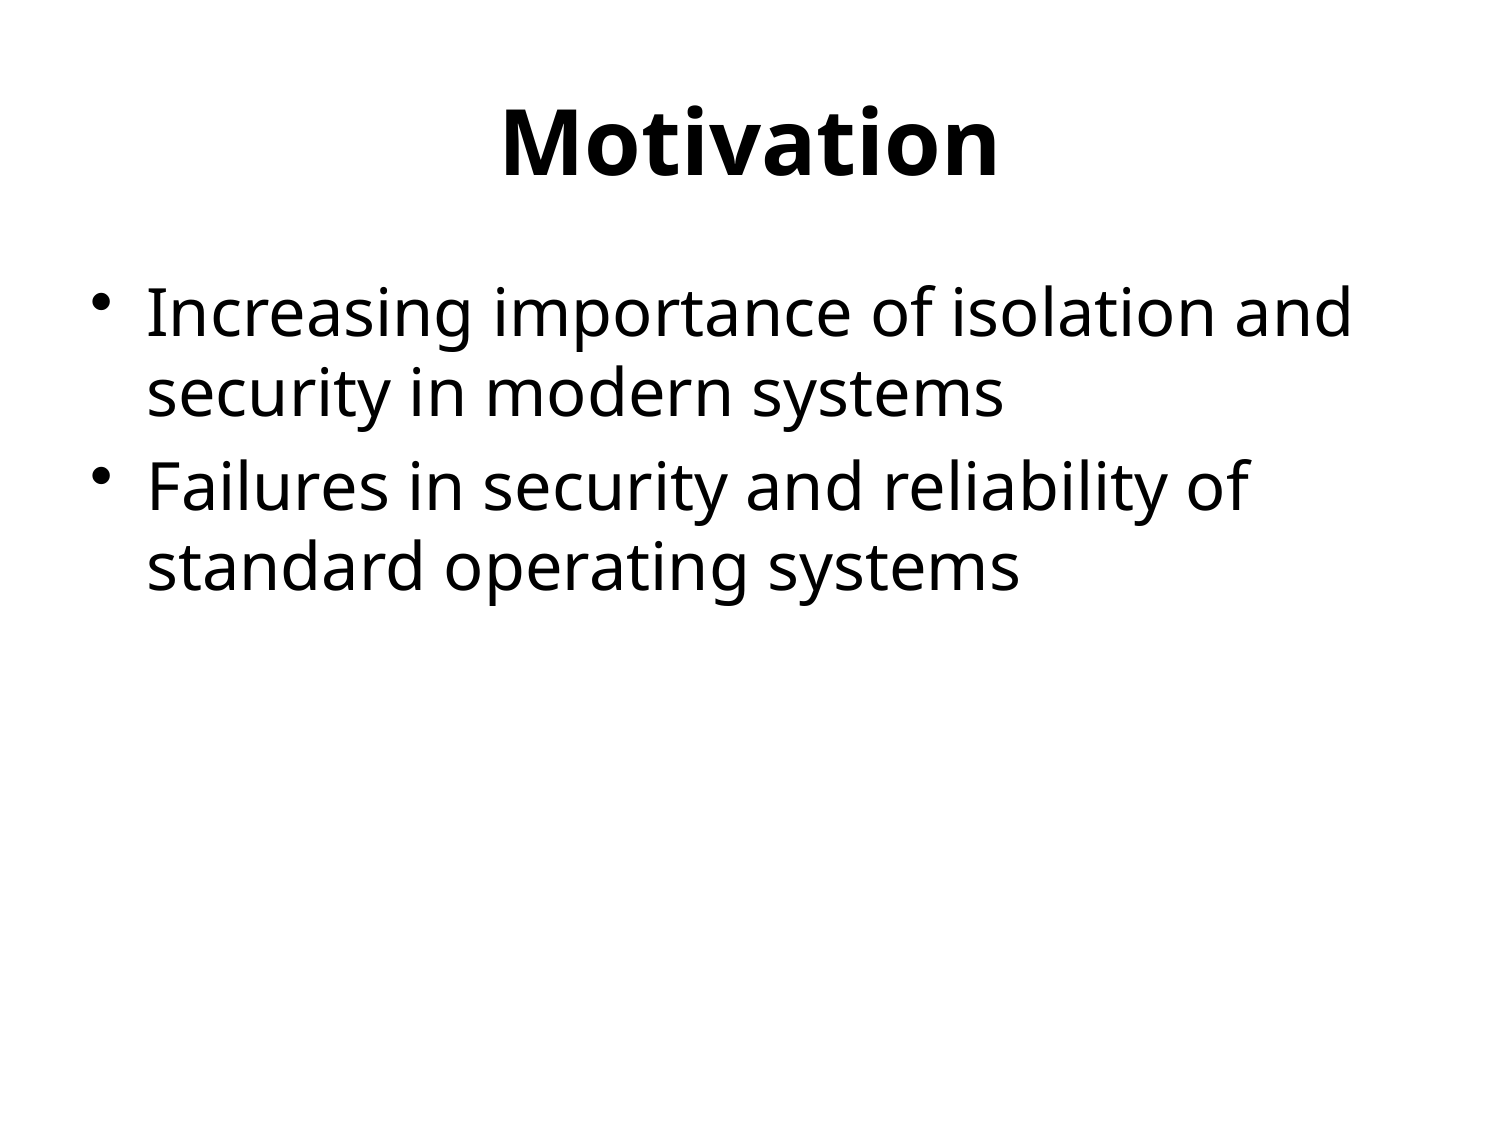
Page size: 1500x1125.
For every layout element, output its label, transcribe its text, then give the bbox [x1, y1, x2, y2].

list Increasing importance of isolation and security in modern systems Failures in security and reliability of standard operating systems [75, 262, 1500, 1125]
title Motivation [0, 45, 1500, 233]
